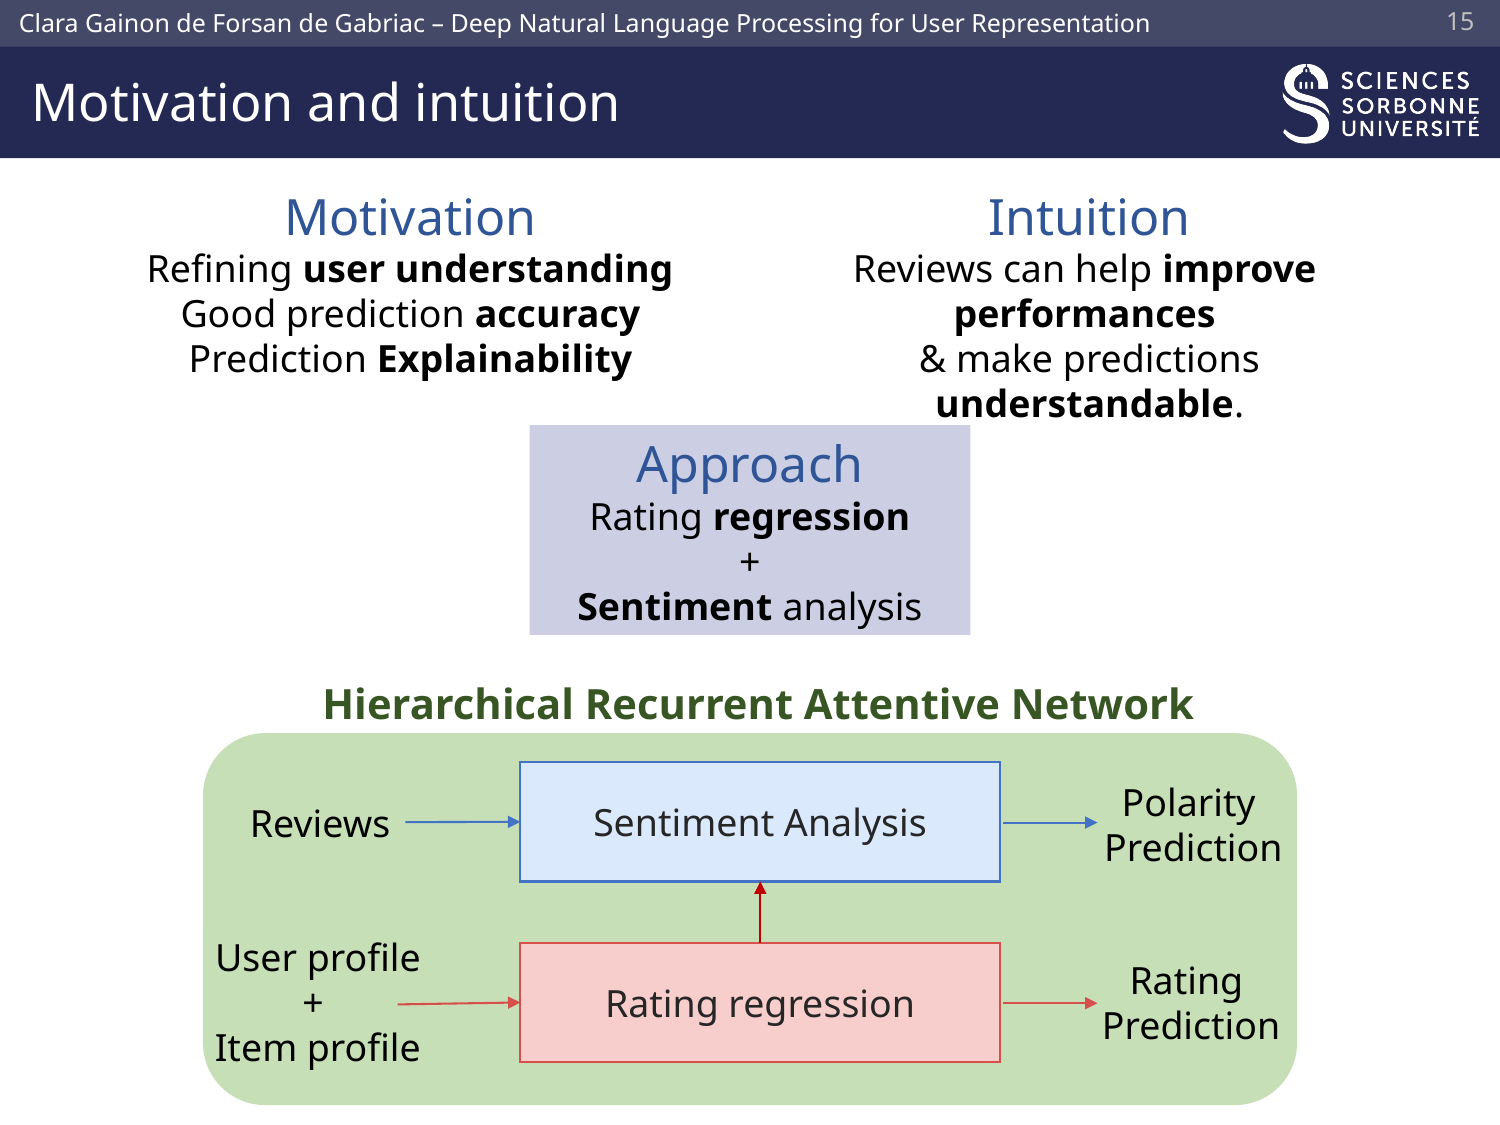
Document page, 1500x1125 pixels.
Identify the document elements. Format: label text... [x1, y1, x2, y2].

text_box Intuition Reviews can help improve performances & make predictions understandable. [750, 177, 1430, 433]
text_box Motivation Refining user understanding Good prediction accuracy Prediction Explainability [70, 177, 750, 388]
slide_number 14 [1411, 0, 1490, 54]
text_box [212, 762, 1288, 1079]
text_box Hierarchical Recurrent Attentive Network [259, 670, 1258, 736]
text_box Approach Rating regression + Sentiment analysis [529, 425, 971, 635]
text_box [213, 1079, 1287, 1107]
title Motivation and intuition [16, 48, 1266, 161]
text_box [201, 732, 1299, 1078]
